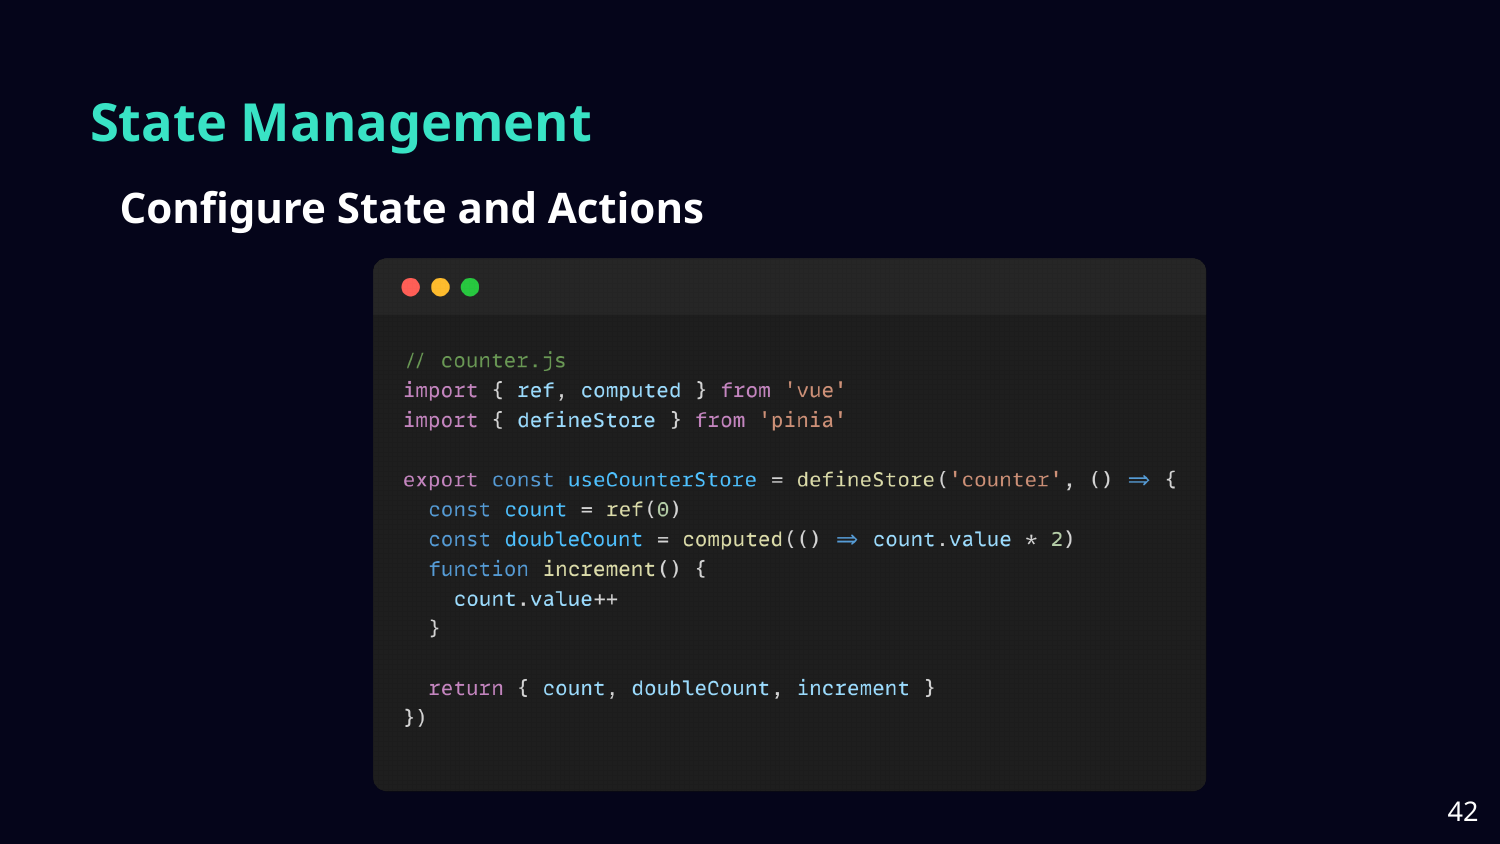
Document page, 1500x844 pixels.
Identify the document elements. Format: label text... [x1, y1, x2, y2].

title State Management [75, 72, 1387, 167]
slide_number ‹#› [1403, 779, 1494, 844]
list Configure State and Actions [75, 167, 1387, 750]
picture [364, 254, 1214, 803]
